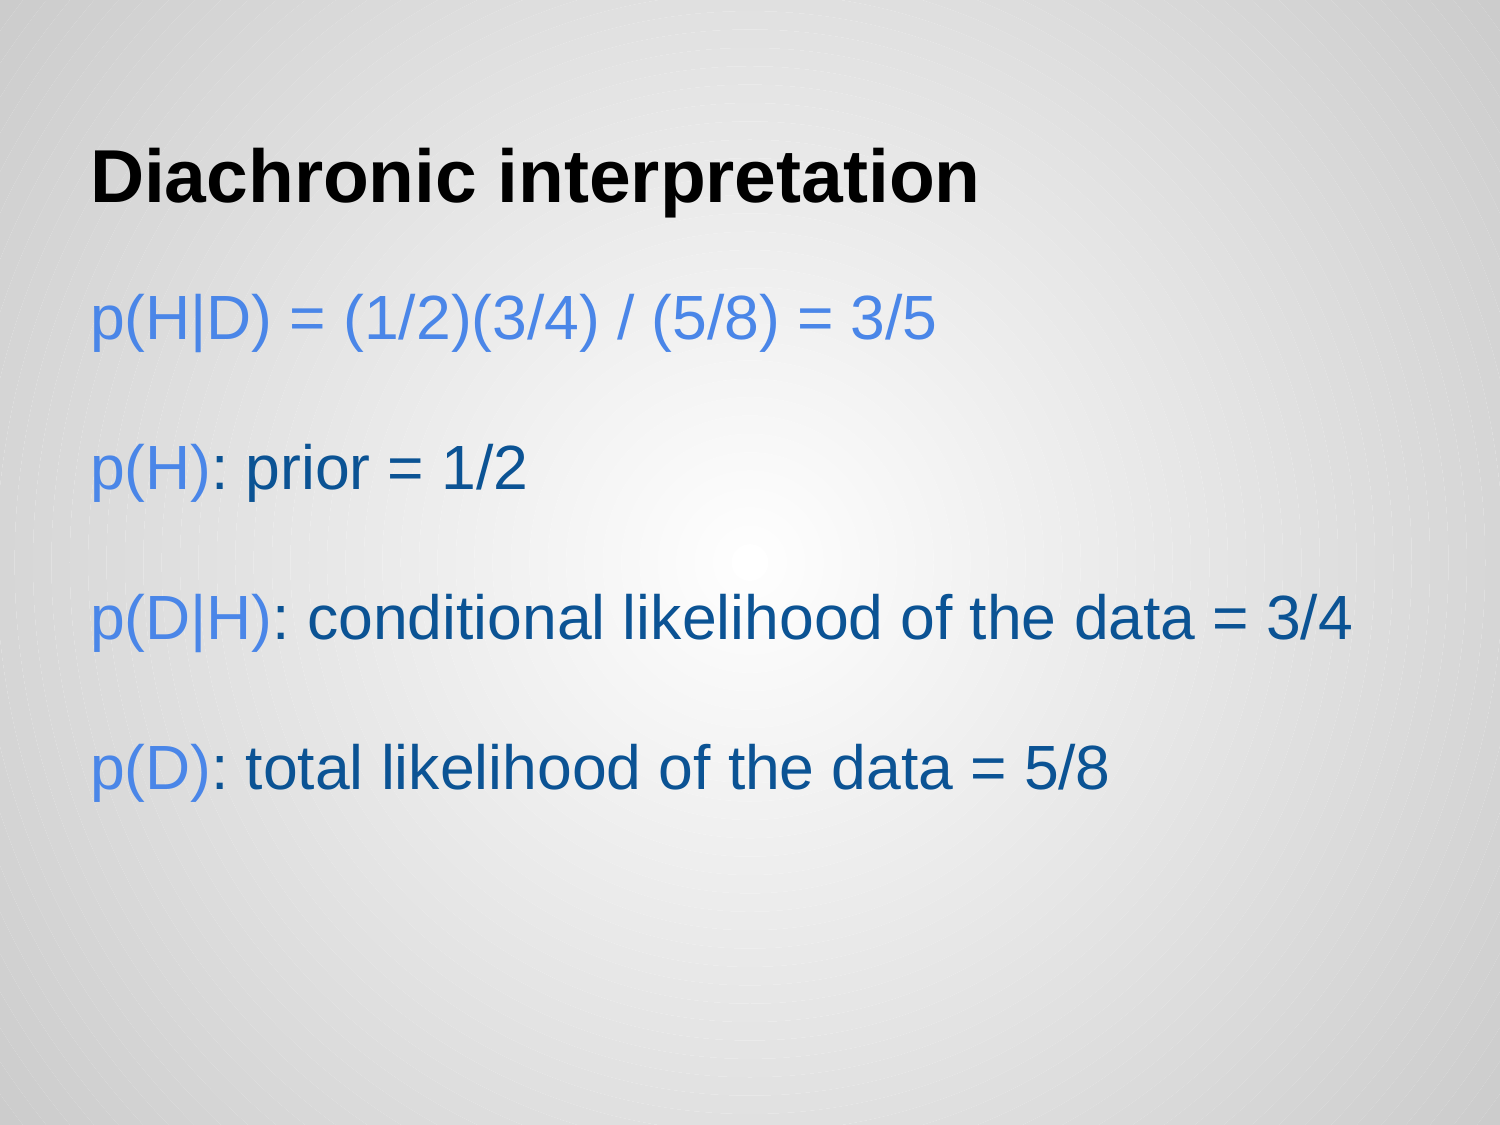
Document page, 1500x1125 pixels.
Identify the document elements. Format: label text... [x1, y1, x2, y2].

list p(H|D) = (1/2)(3/4) / (5/8) = 3/5 p(H): prior = 1/2 p(D|H): conditional likelihood of the data = 3/4 p(D): total likelihood of the data = 5/8 [75, 262, 1425, 1078]
title Diachronic interpretation [75, 45, 1425, 233]
